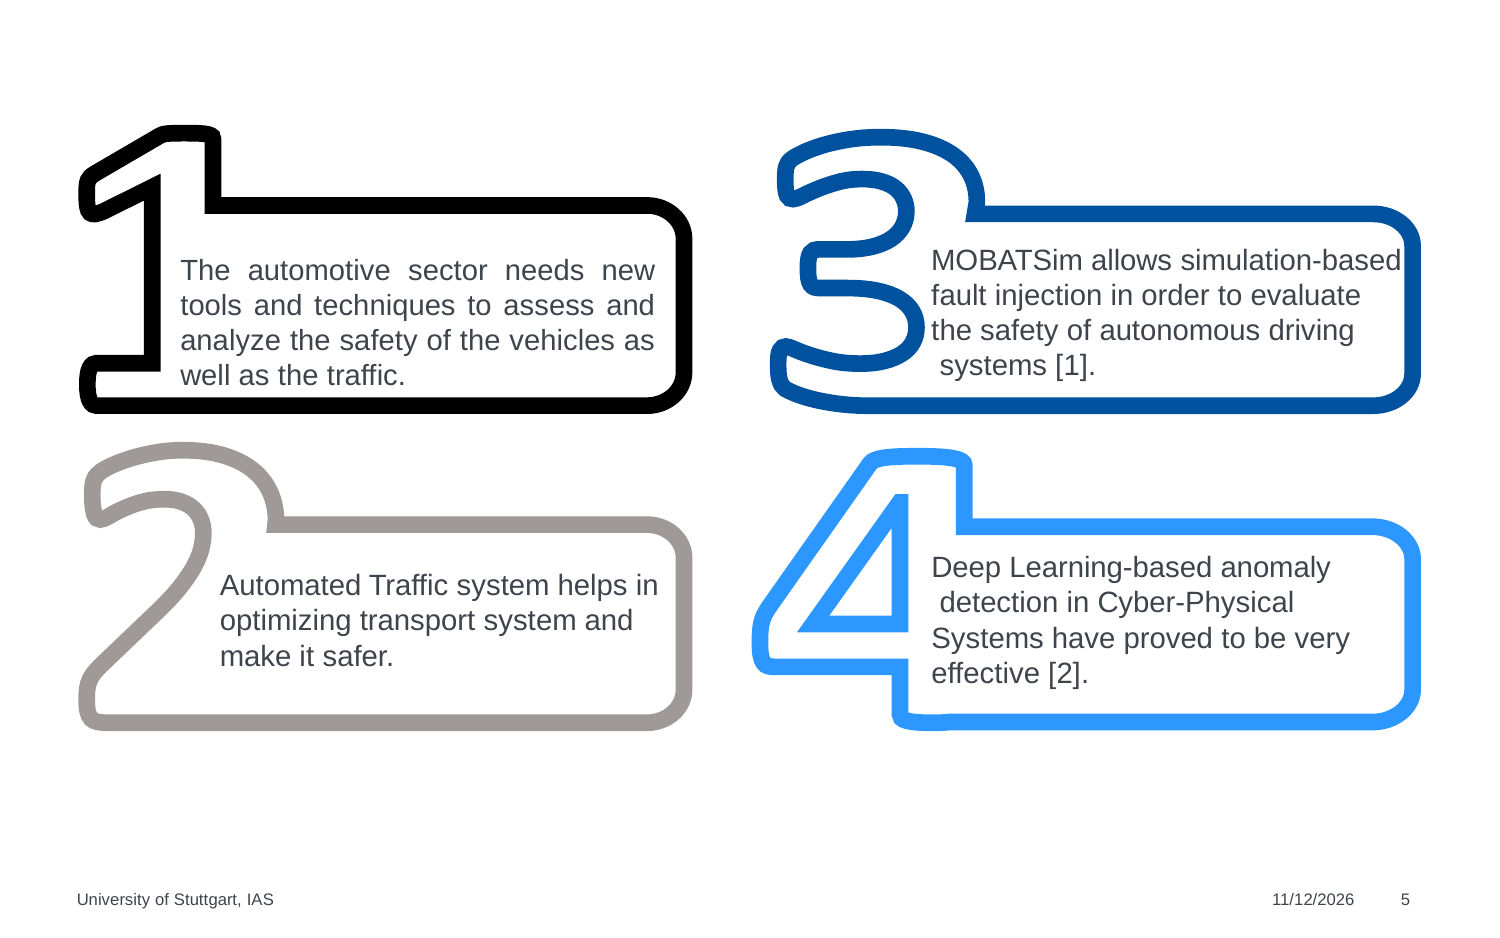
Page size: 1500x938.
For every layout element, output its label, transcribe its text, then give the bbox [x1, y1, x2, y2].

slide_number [1272, 888, 1360, 910]
text_box [777, 136, 1411, 407]
text_box Deep Learning-based anomaly detection in Cyber-Physical Systems have proved to be very effective [2]. [916, 541, 1413, 697]
slide_number 5 [1400, 888, 1438, 910]
text_box [758, 455, 1413, 724]
footer University of Stuttgart, IAS [76, 888, 1072, 910]
text_box [85, 449, 686, 724]
text_box MOBATSim allows simulation-based fault injection in order to evaluate the safety of autonomous driving systems [1]. [916, 233, 1500, 389]
text_box Automated Traffic system helps in optimizing transport system and make it safer. [205, 559, 709, 680]
text_box The automotive sector needs new tools and techniques to assess and analyze the safety of the vehicles as well as the traffic. [85, 132, 686, 407]
